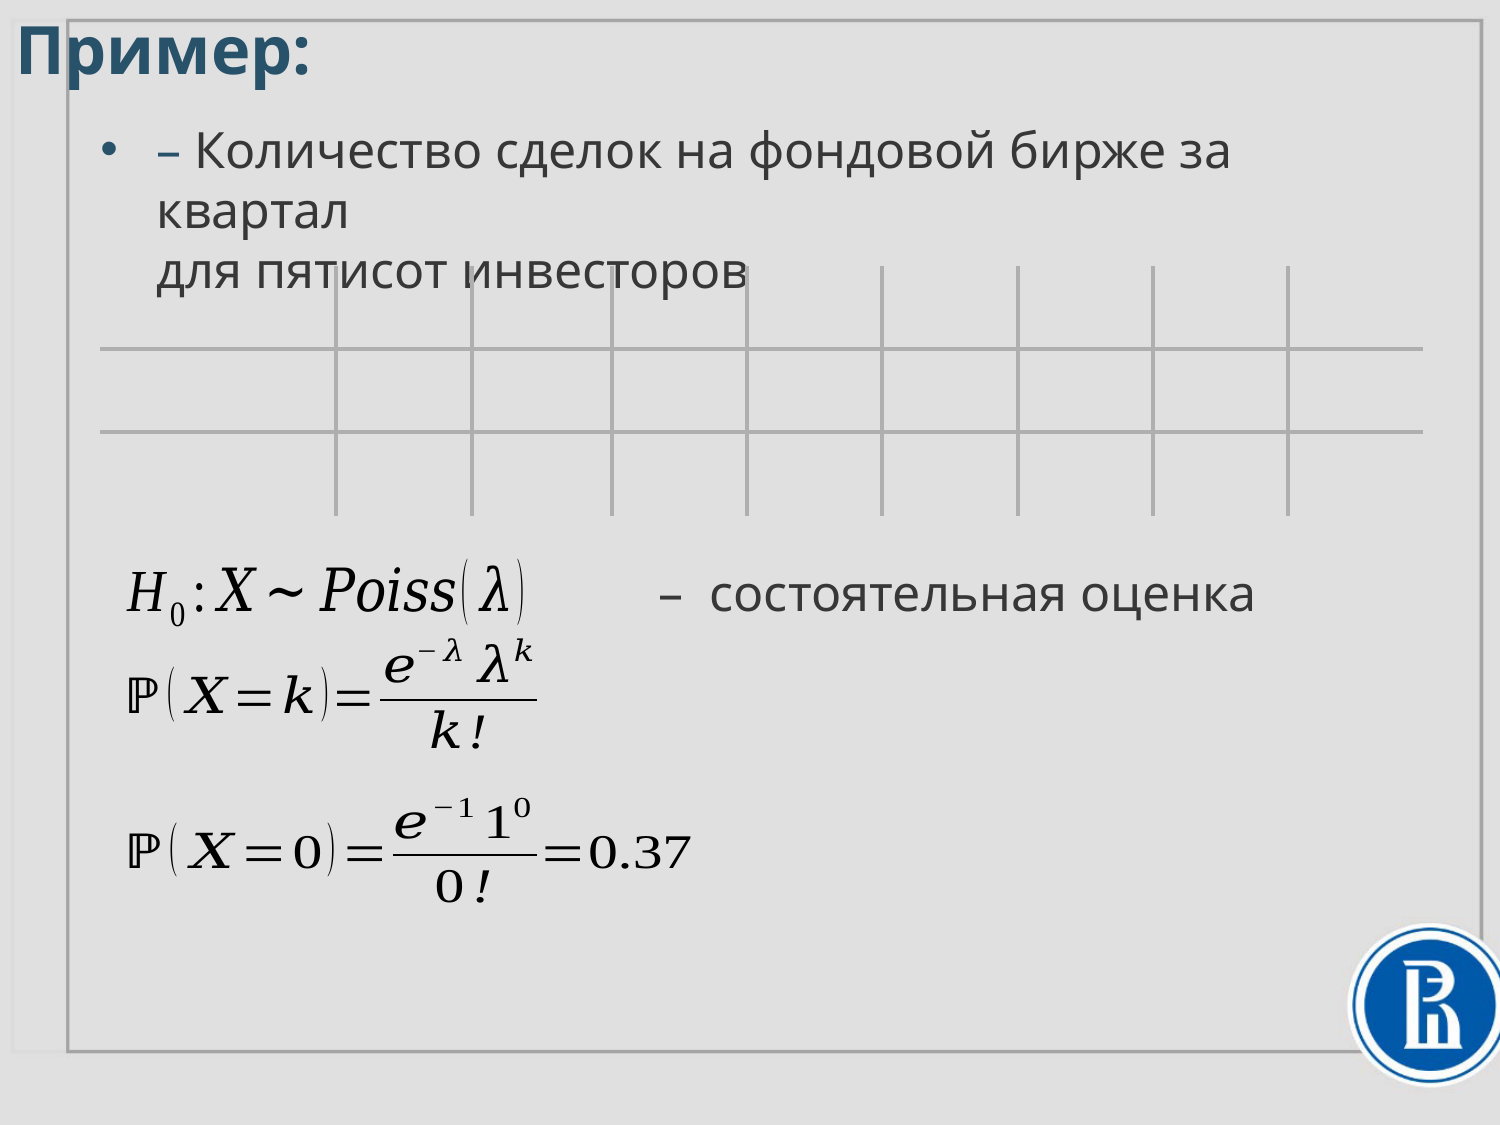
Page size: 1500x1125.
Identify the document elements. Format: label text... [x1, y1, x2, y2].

title Пример: [0, 0, 1500, 102]
picture [0, 102, 1500, 1125]
